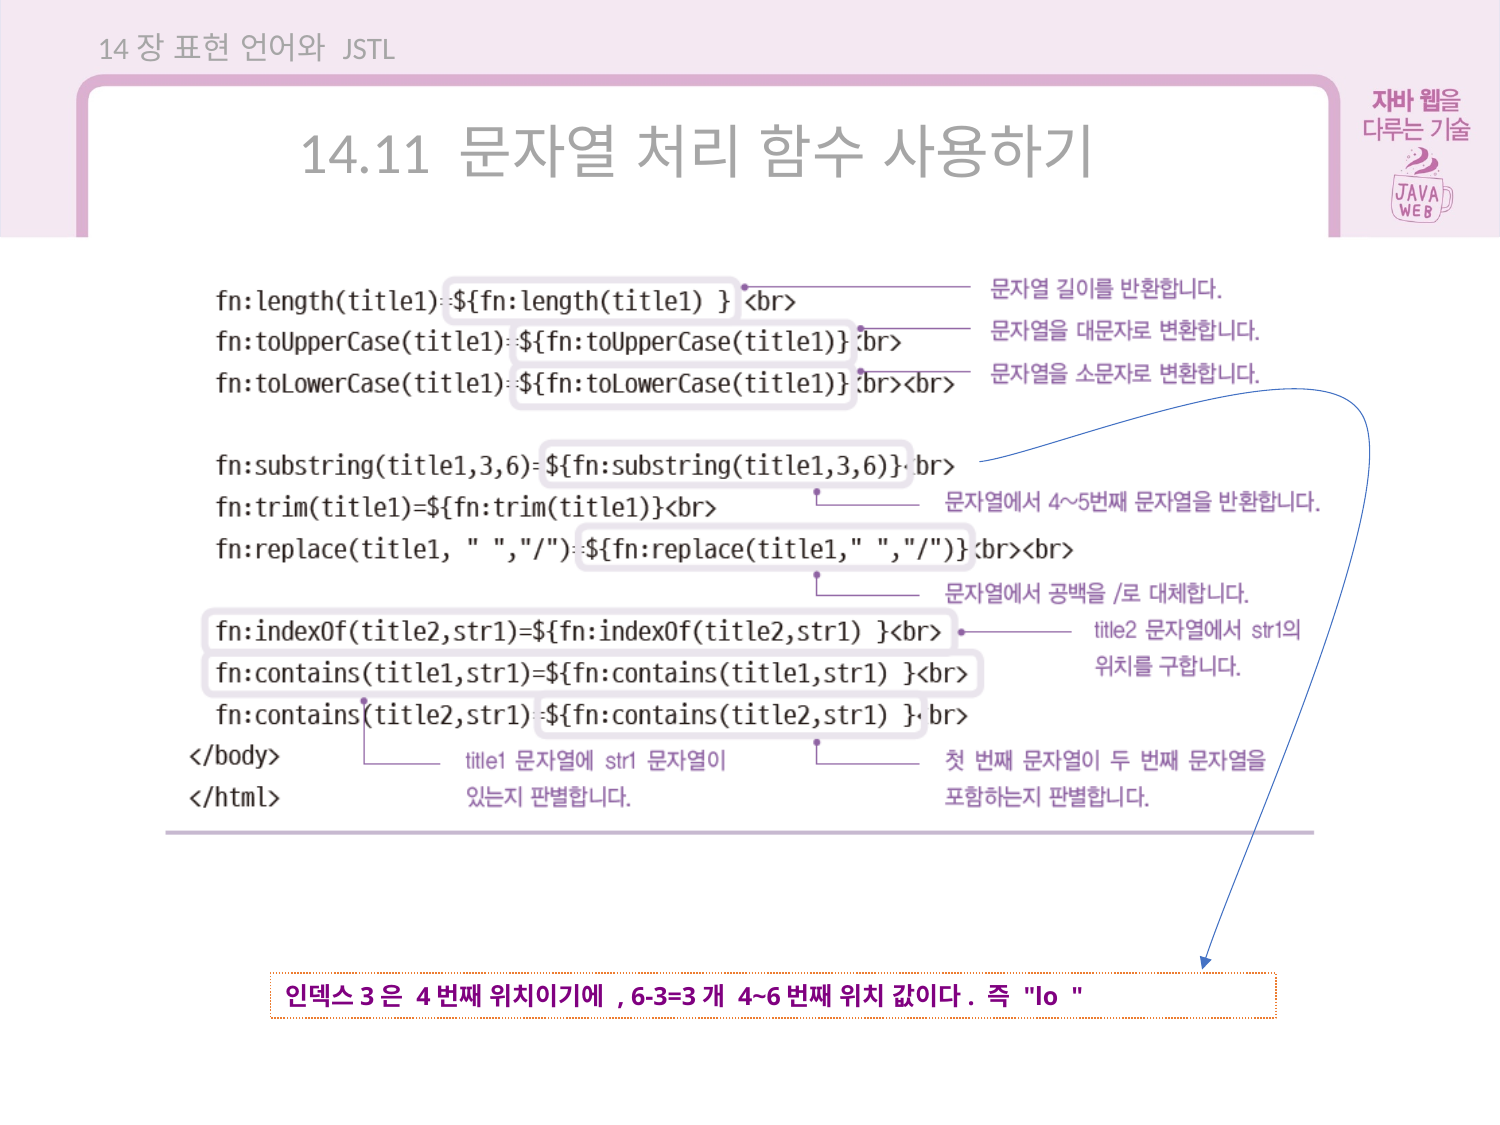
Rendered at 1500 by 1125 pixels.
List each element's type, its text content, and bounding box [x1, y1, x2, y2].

text_box [1148, 847, 1249, 970]
text_box 14장 표현 언어와 JSTL [82, 0, 1133, 74]
text_box 인덱스3은 4번째 위치이기에 , 6-3=3개 4~6번째 위치 값이다. 즉 "lo " [270, 973, 1277, 1018]
text_box [1325, 391, 1371, 645]
picture [0, 0, 1500, 1125]
text_box 14.11 문자열 처리 함수 사용하기 [172, 107, 1223, 193]
